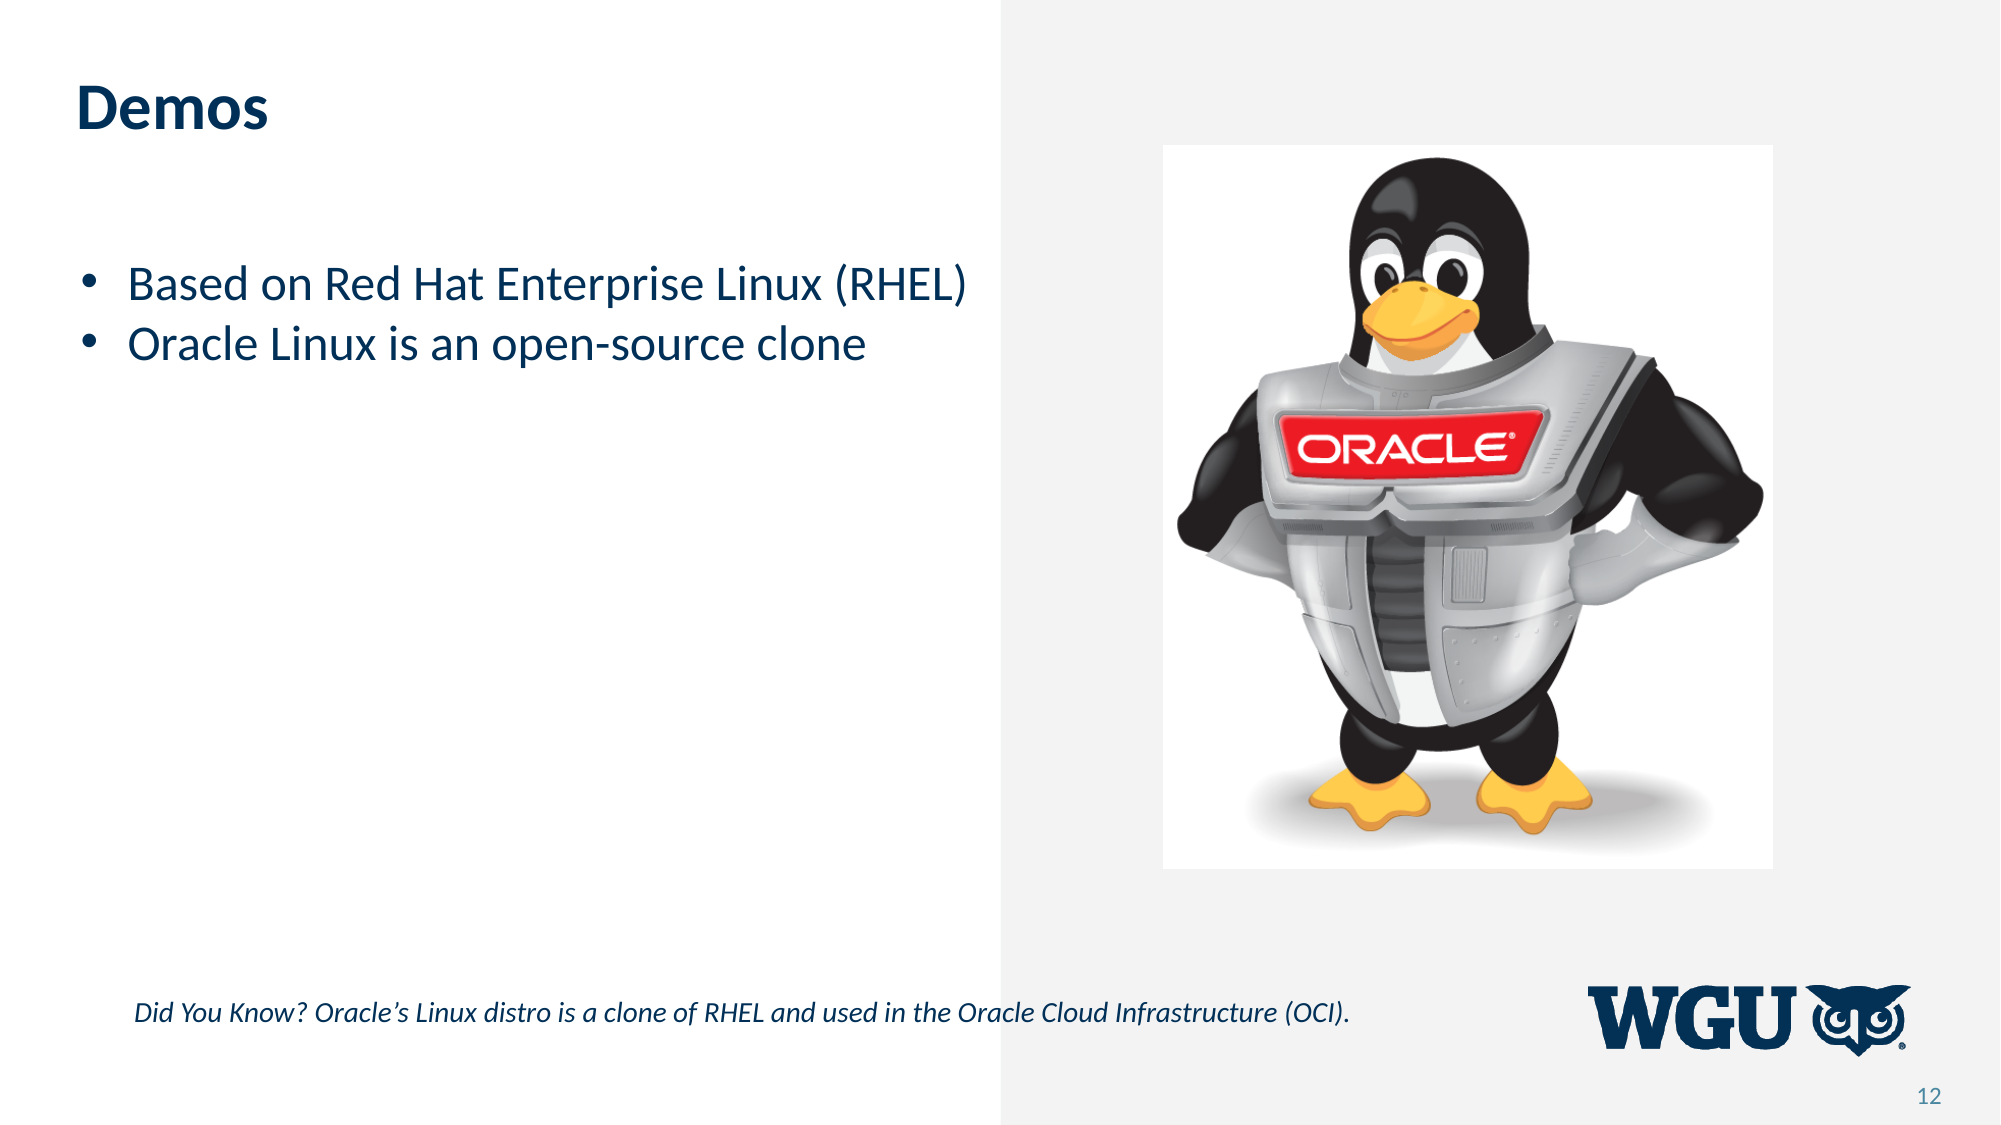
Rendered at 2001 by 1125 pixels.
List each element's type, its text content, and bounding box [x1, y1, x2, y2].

text_box Demos [61, 63, 956, 165]
slide_number 12 [1901, 1065, 2000, 1125]
picture [1586, 984, 1912, 1057]
text_box Did You Know? Oracle’s Linux distro is a clone of RHEL and used in the Oracle Cloud Infrastructure (OCI). [119, 985, 1468, 1036]
text_box Based on Red Hat Enterprise Linux (RHEL) Oracle Linux is an open-source clone [65, 243, 984, 379]
picture [1163, 145, 1773, 869]
